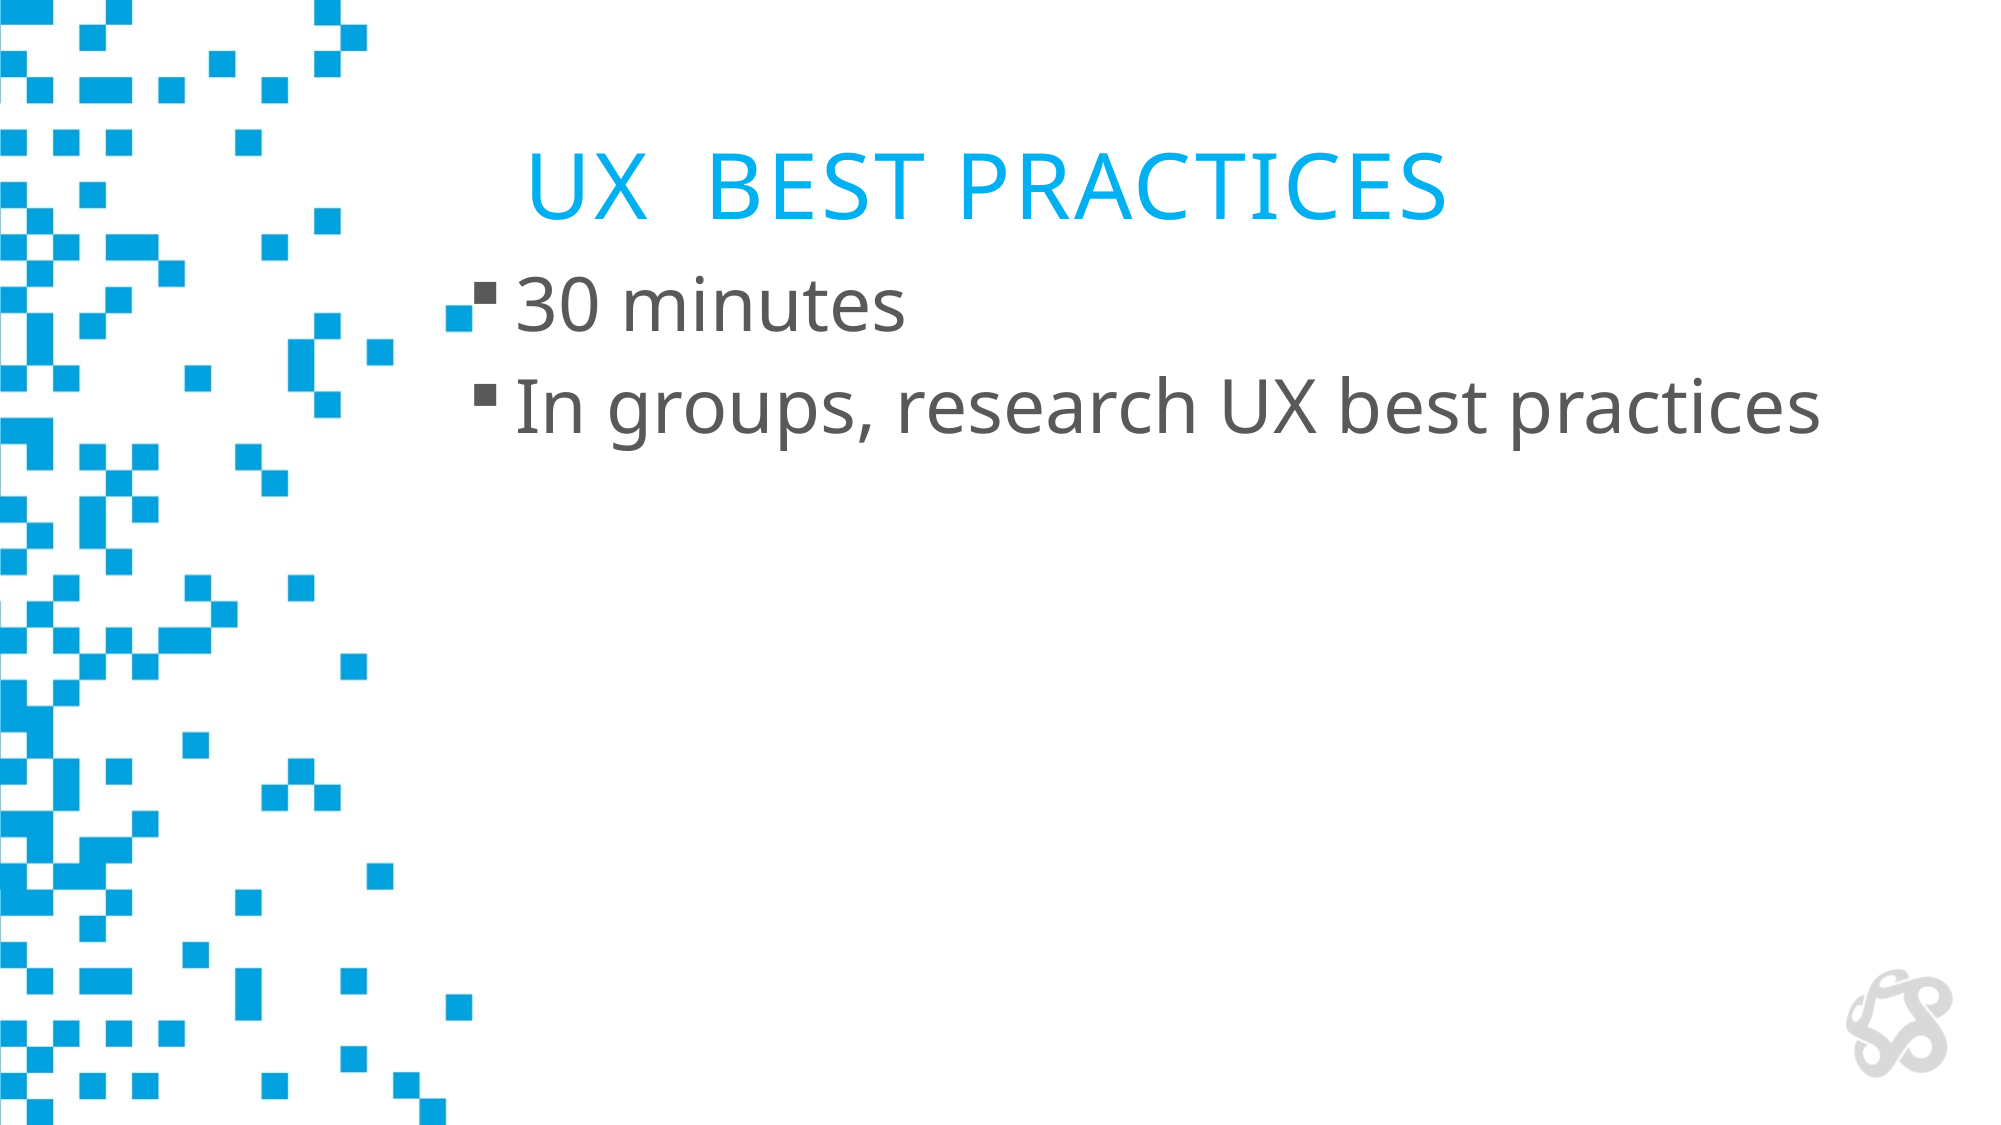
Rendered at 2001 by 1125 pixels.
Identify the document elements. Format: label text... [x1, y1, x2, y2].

title UX Best Practices [509, 107, 1908, 248]
picture [0, 0, 2001, 1125]
list 30 minutes In groups, research UX best practices [453, 259, 1961, 1037]
